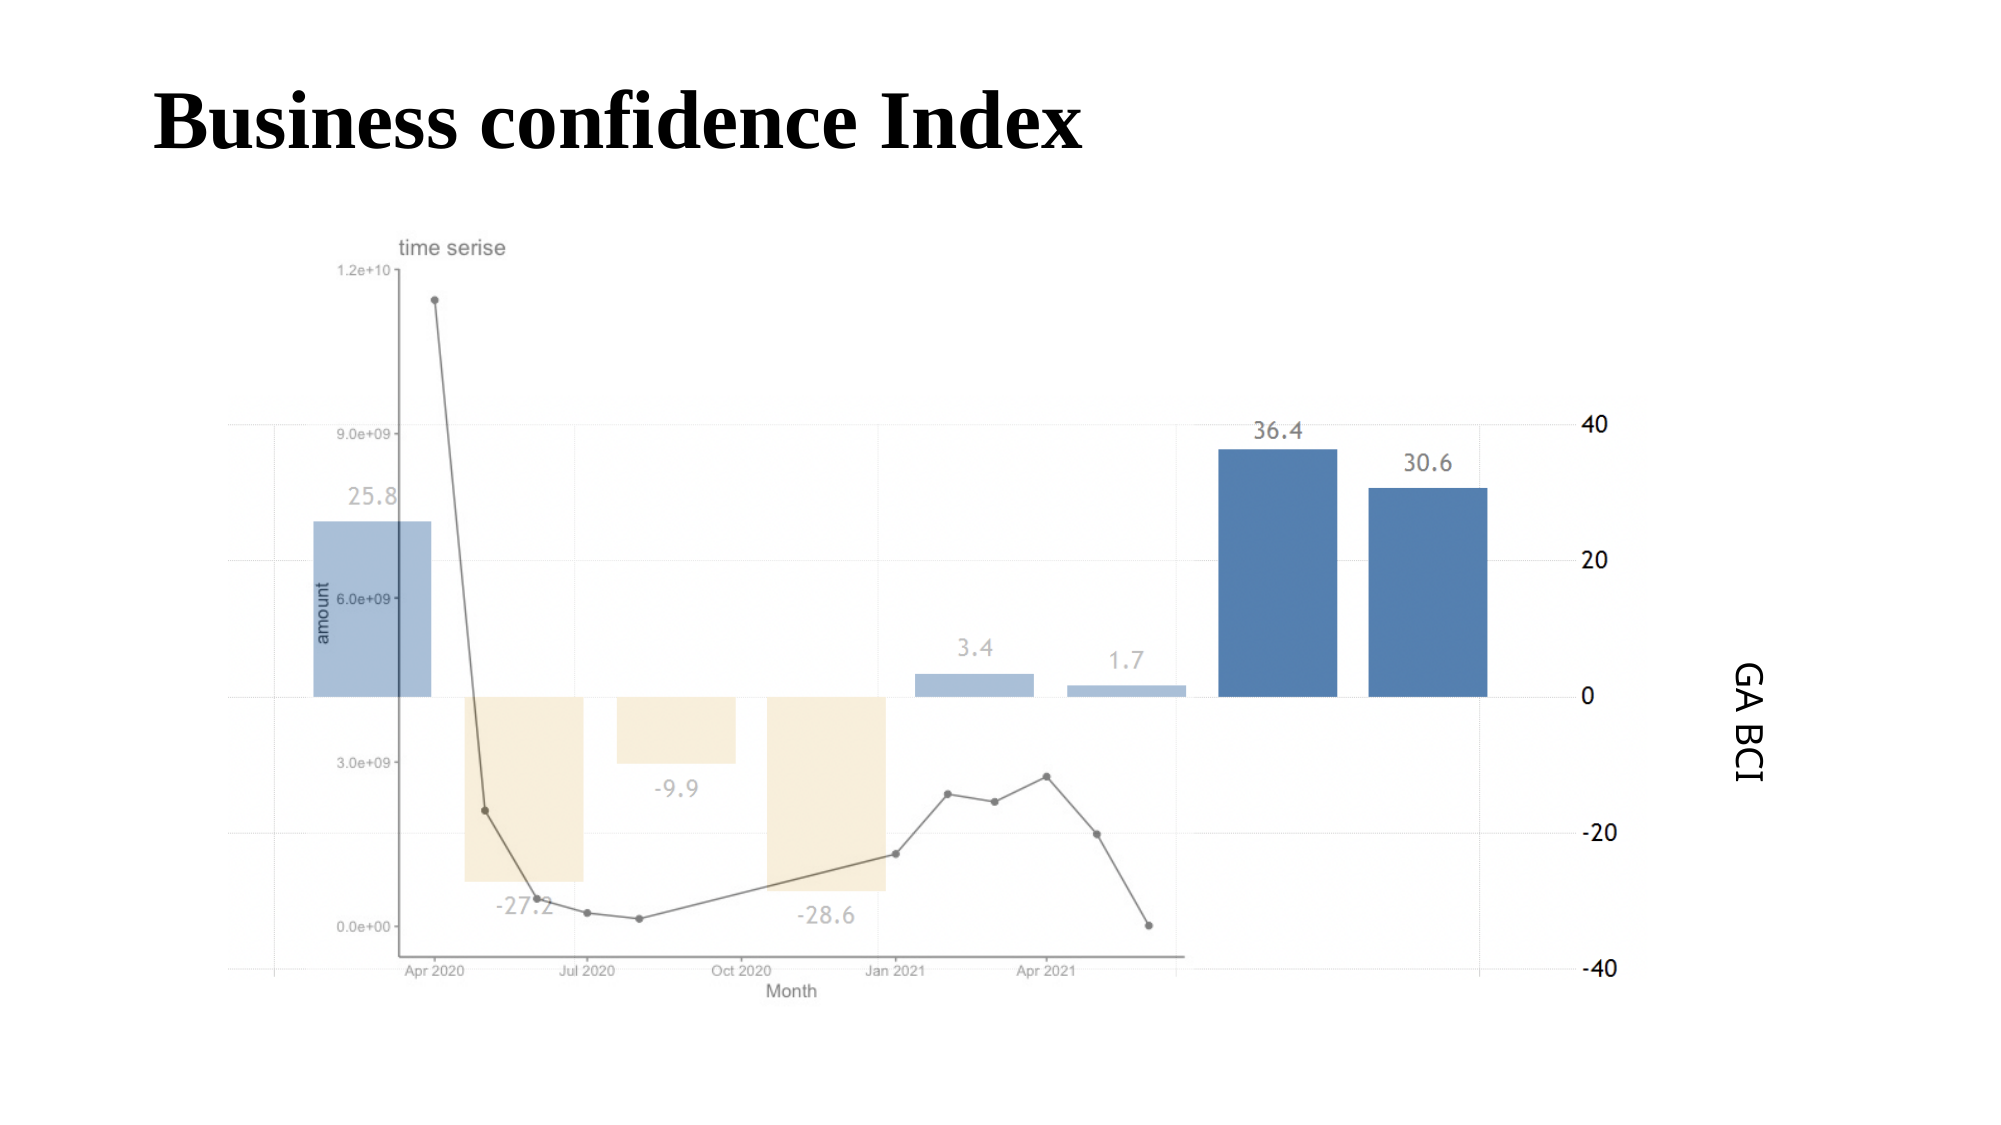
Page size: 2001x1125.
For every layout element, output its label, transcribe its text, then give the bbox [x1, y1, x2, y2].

text_box Business confidence Index [138, 57, 1235, 173]
text_box GA BCI [1721, 646, 1781, 799]
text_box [228, 230, 1648, 1010]
